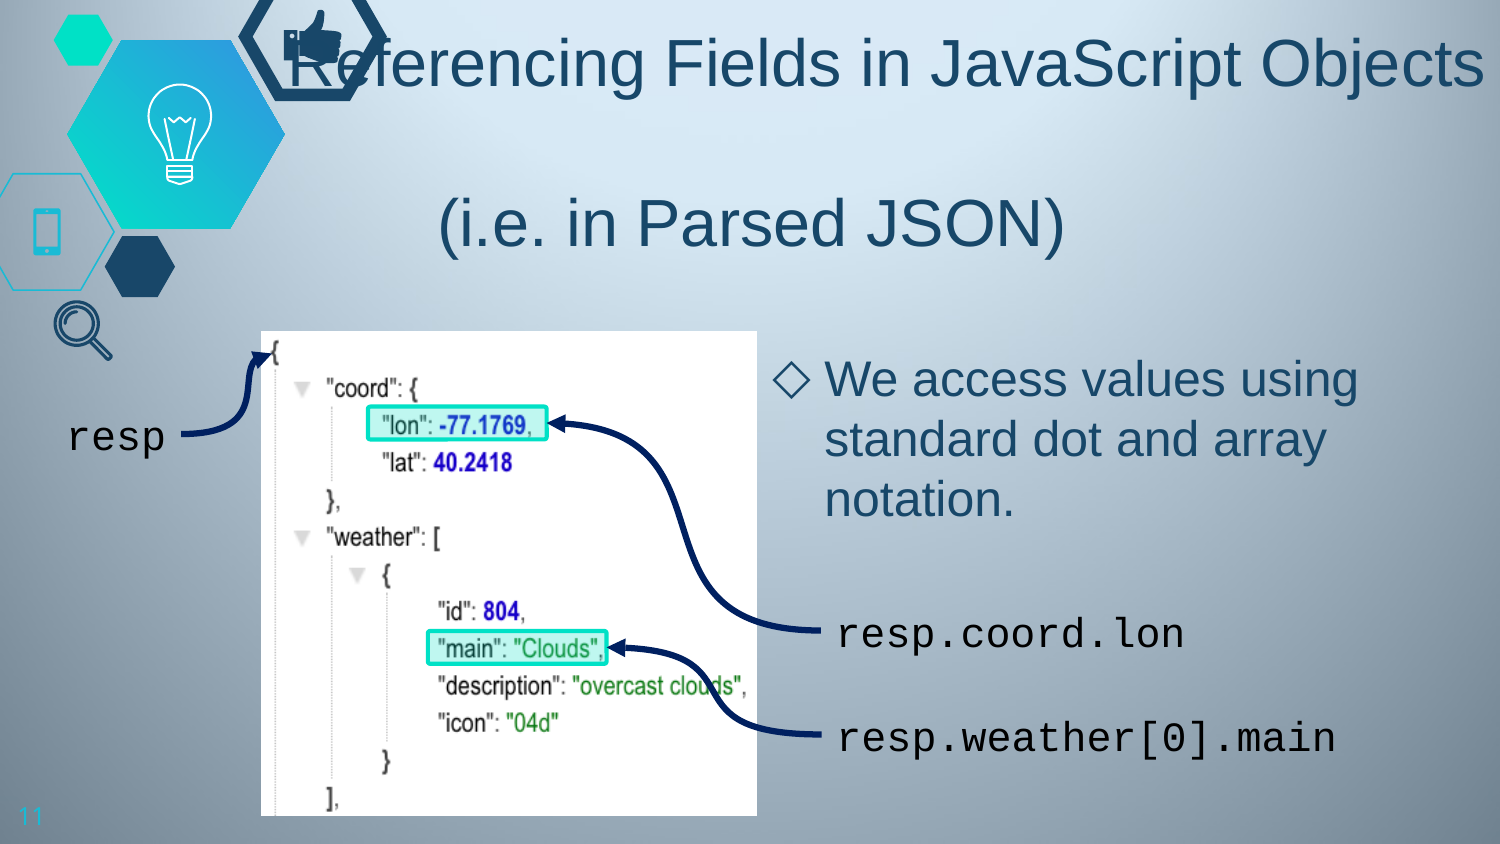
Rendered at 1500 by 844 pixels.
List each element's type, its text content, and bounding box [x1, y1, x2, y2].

picture [0, 175, 112, 289]
picture [253, 0, 372, 88]
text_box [181, 353, 273, 435]
slide_number 11 [2, 785, 93, 844]
title Referencing Fields in JavaScript Objects (i.e. in Parsed JSON) [272, 168, 1500, 275]
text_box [367, 406, 1203, 665]
text_box resp [51, 401, 182, 467]
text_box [427, 630, 1355, 768]
picture [0, 0, 1500, 844]
list We access values using standard dot and array notation. [757, 331, 1450, 588]
